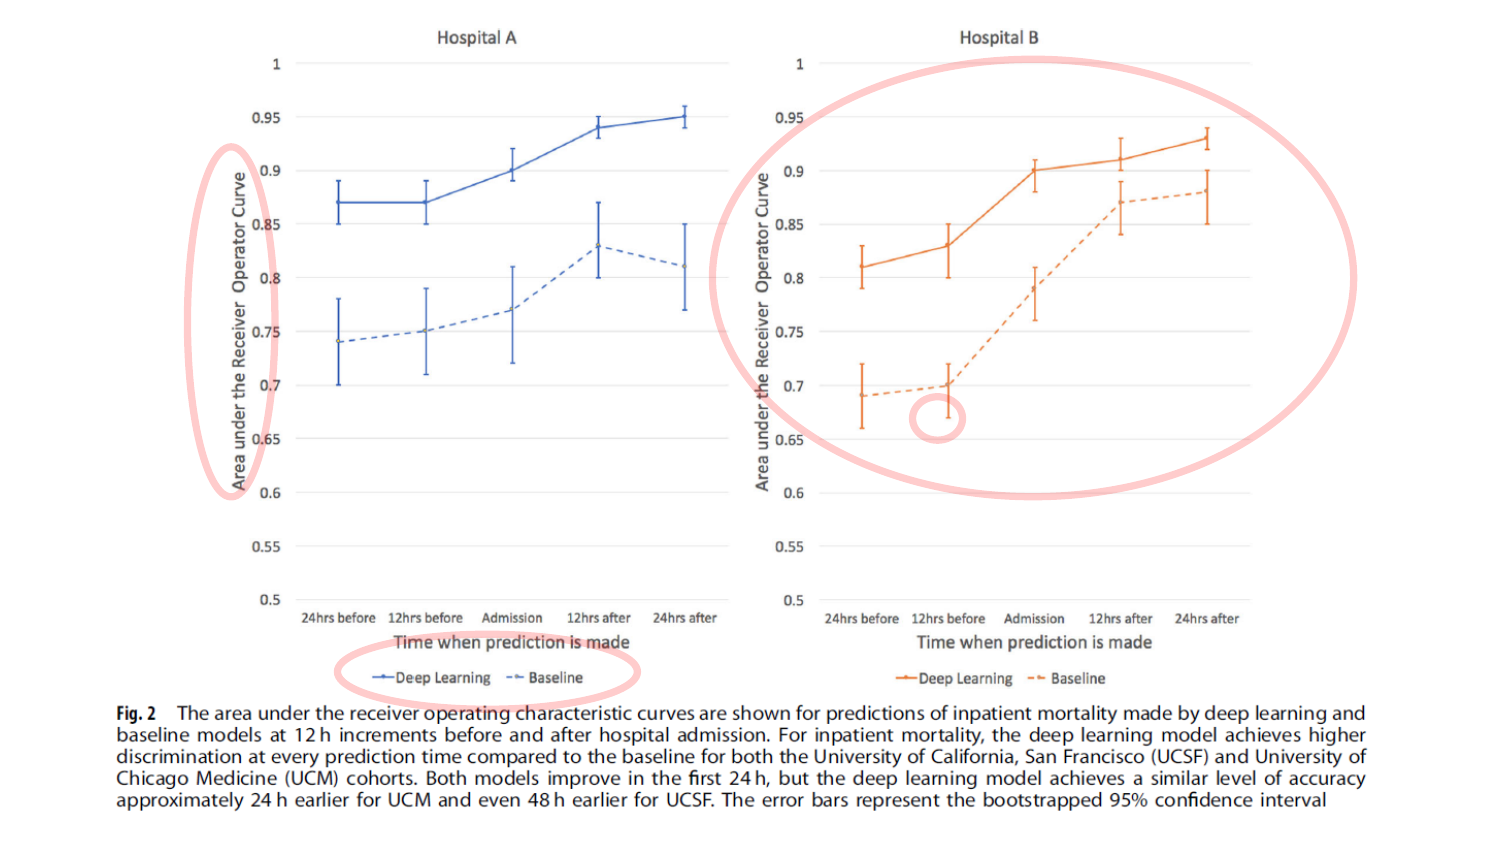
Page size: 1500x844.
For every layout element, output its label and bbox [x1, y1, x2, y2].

picture [74, 21, 1430, 823]
